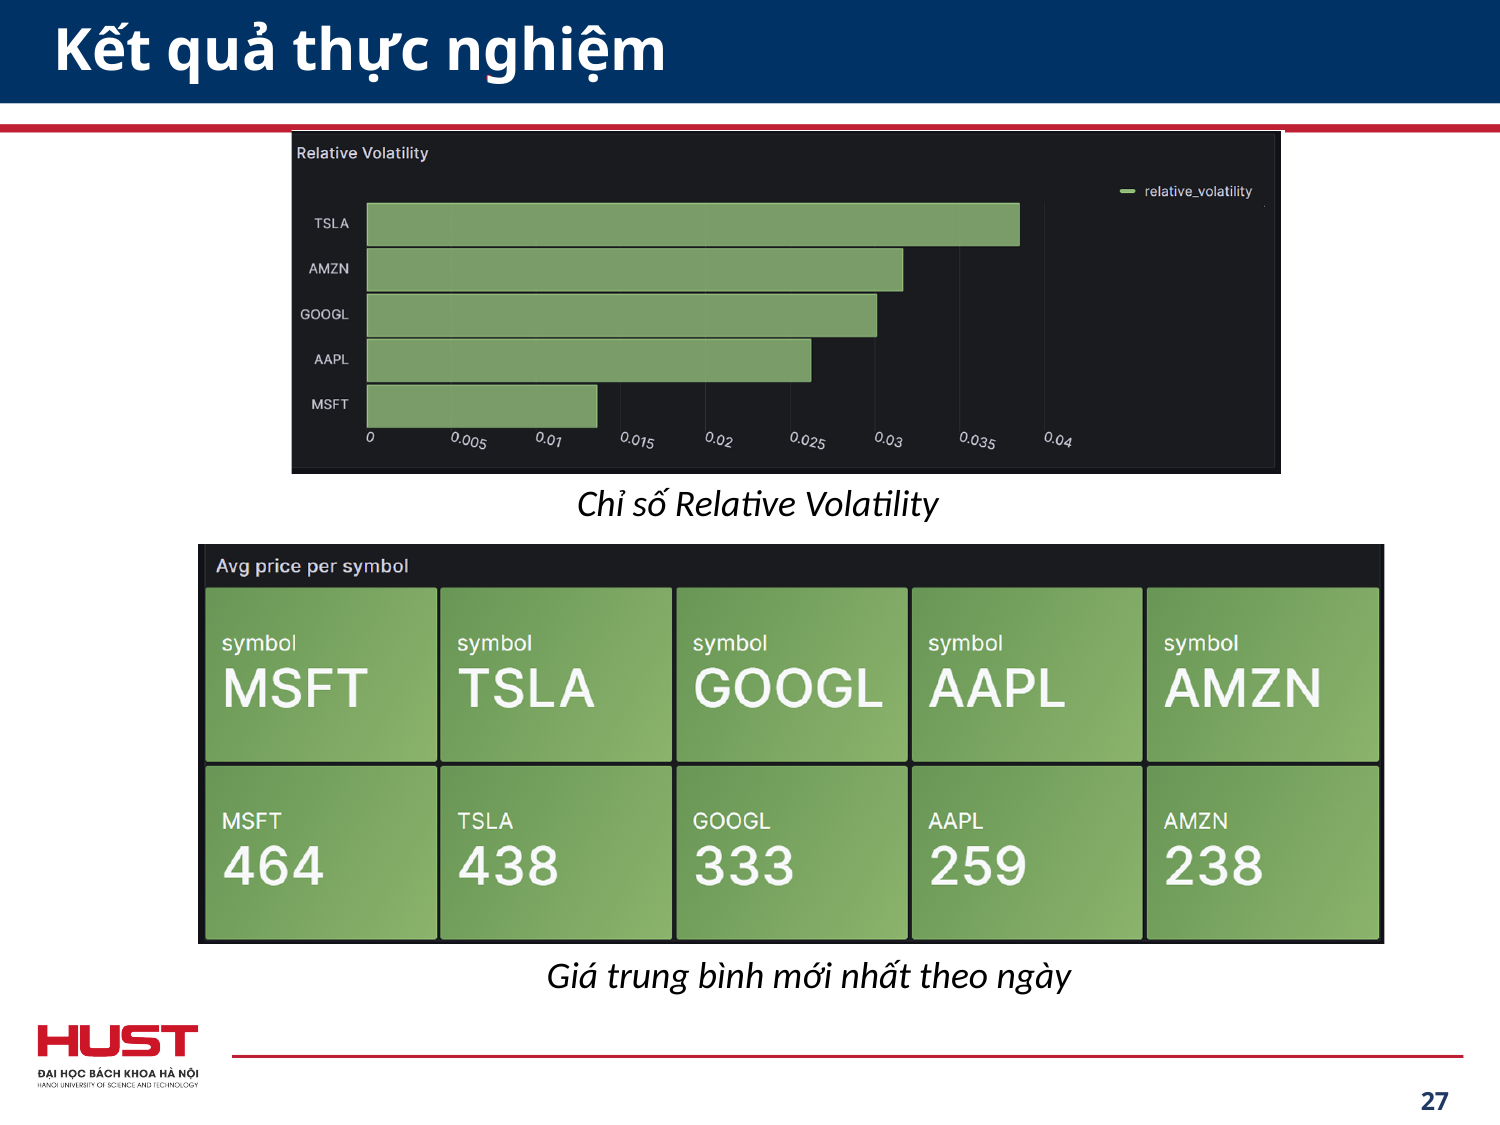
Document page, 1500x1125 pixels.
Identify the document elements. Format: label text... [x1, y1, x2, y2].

title Kết quả thực nghiệm [38, 12, 1462, 87]
text_box Chỉ số Relative Volatility [562, 474, 954, 532]
text_box Giá trung bình mới nhất theo ngày [531, 944, 1087, 1004]
slide_number 27 [1126, 1078, 1464, 1125]
picture [0, 0, 1500, 1125]
